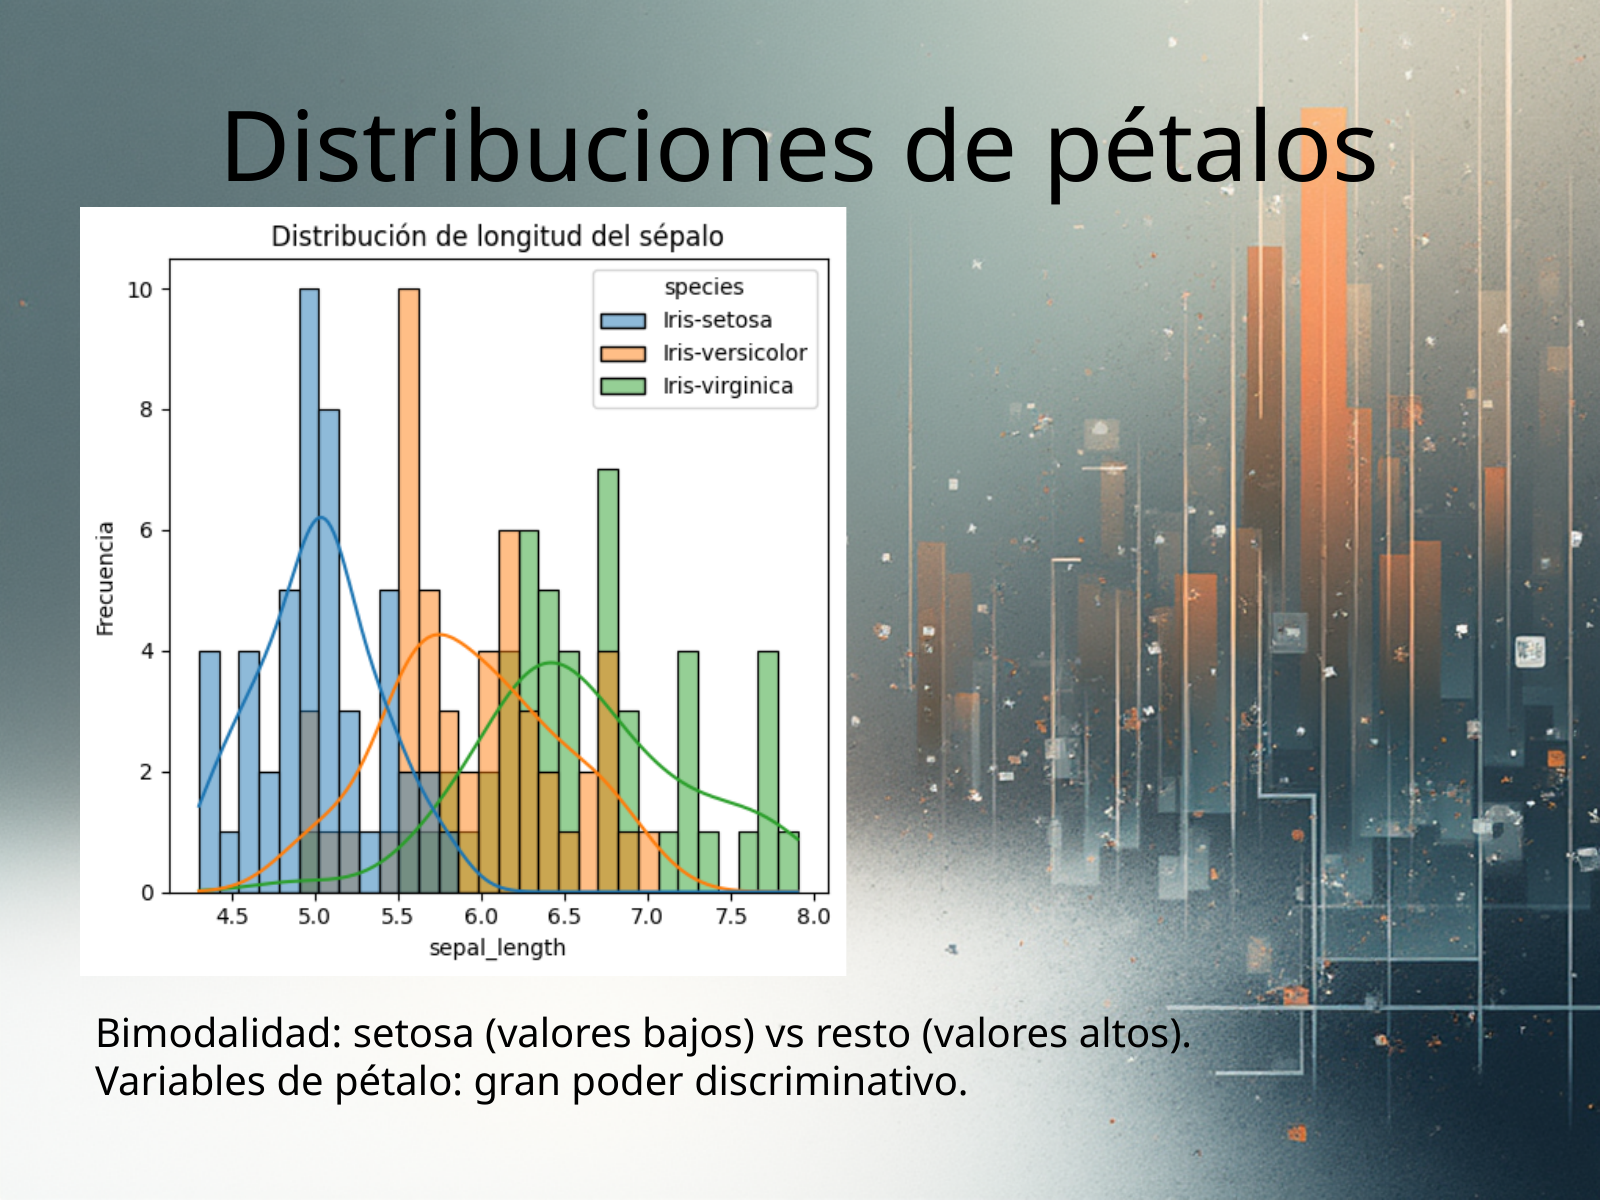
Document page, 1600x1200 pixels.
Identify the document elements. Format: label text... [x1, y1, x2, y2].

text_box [79, 47, 1521, 249]
text_box [0, 0, 1600, 1200]
text_box Bimodalidad: setosa (valores bajos) vs resto (valores altos). Variables de pétalo: gran poder discriminativo. [94, 959, 1505, 1104]
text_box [79, 207, 847, 977]
